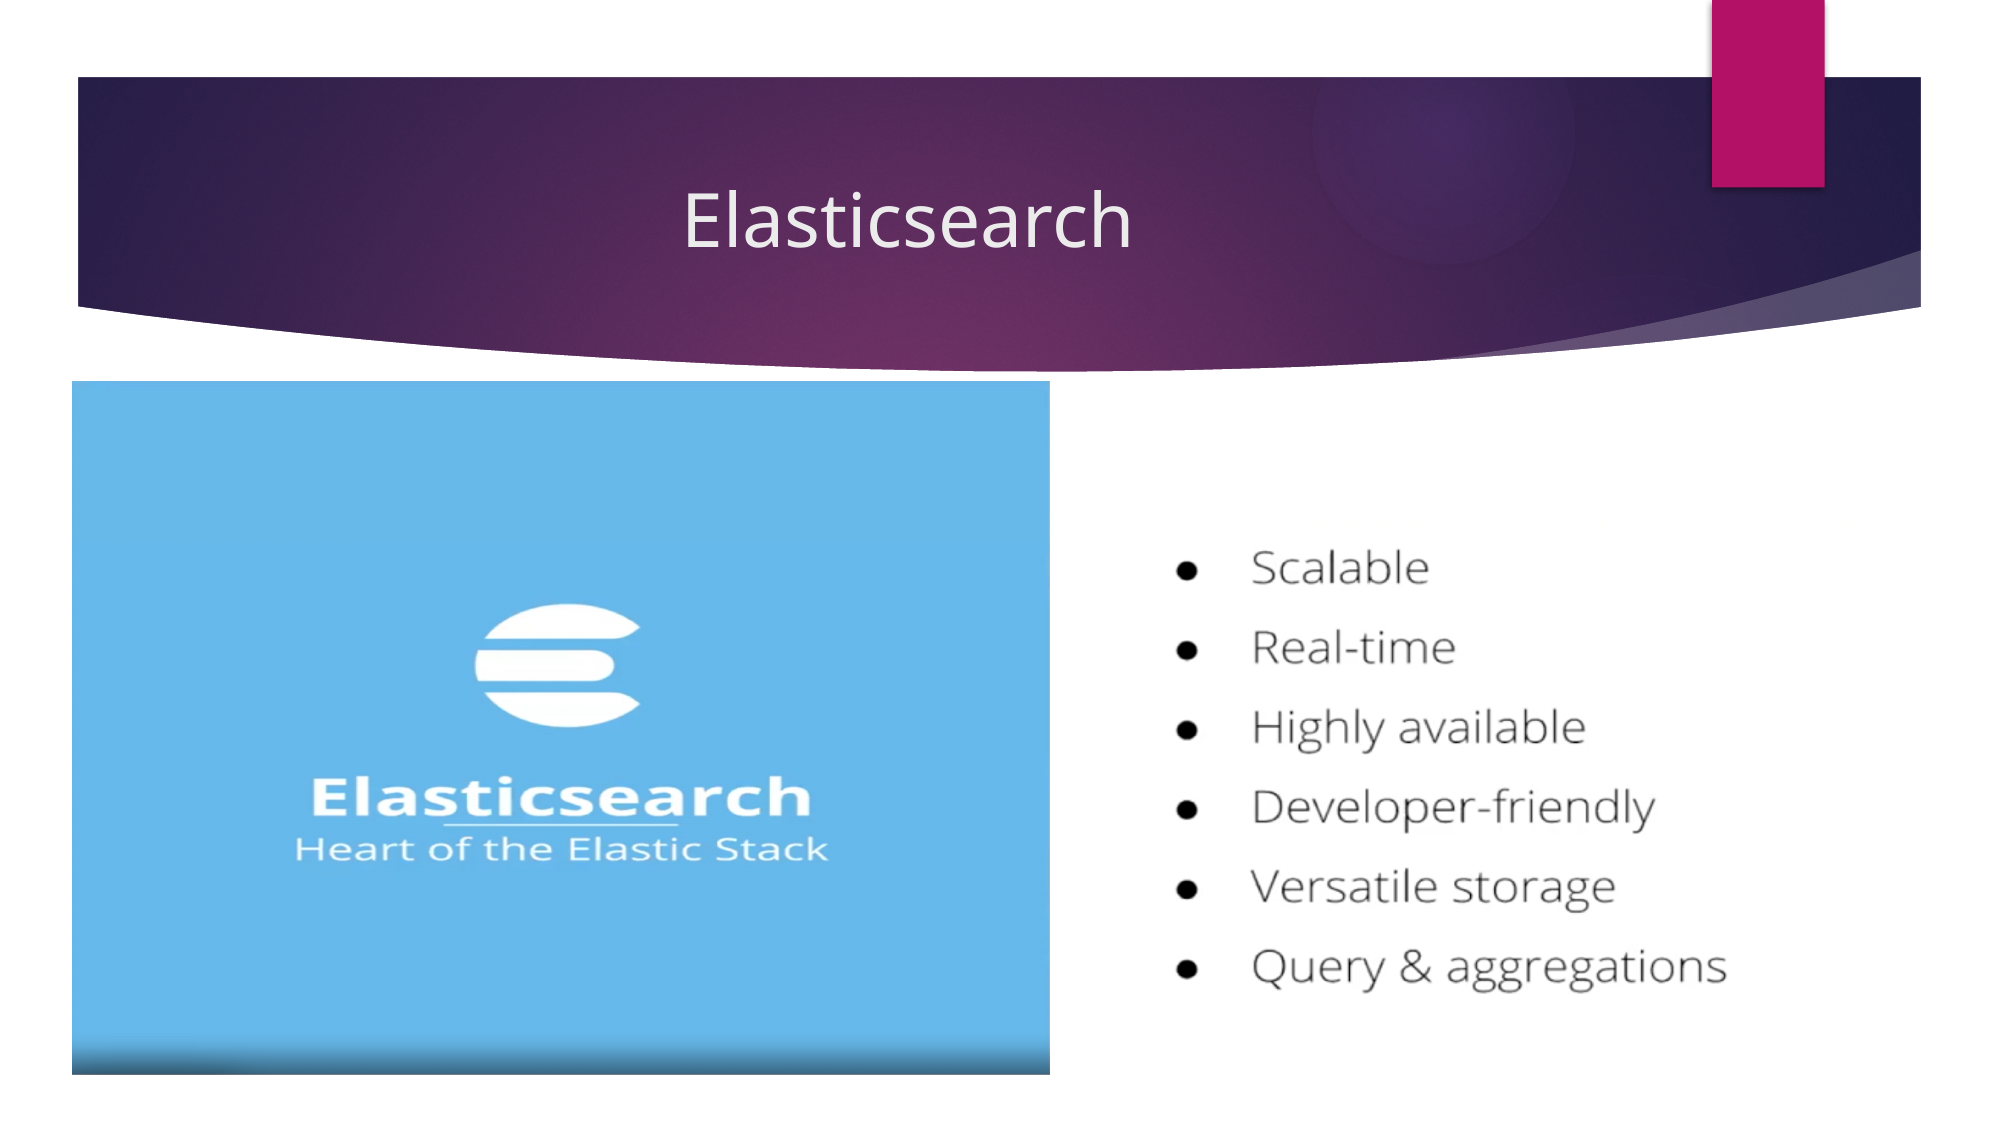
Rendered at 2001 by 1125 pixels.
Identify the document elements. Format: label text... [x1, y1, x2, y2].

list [72, 380, 1051, 1076]
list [1148, 380, 1907, 1109]
title Elasticsearch [189, 159, 1627, 276]
